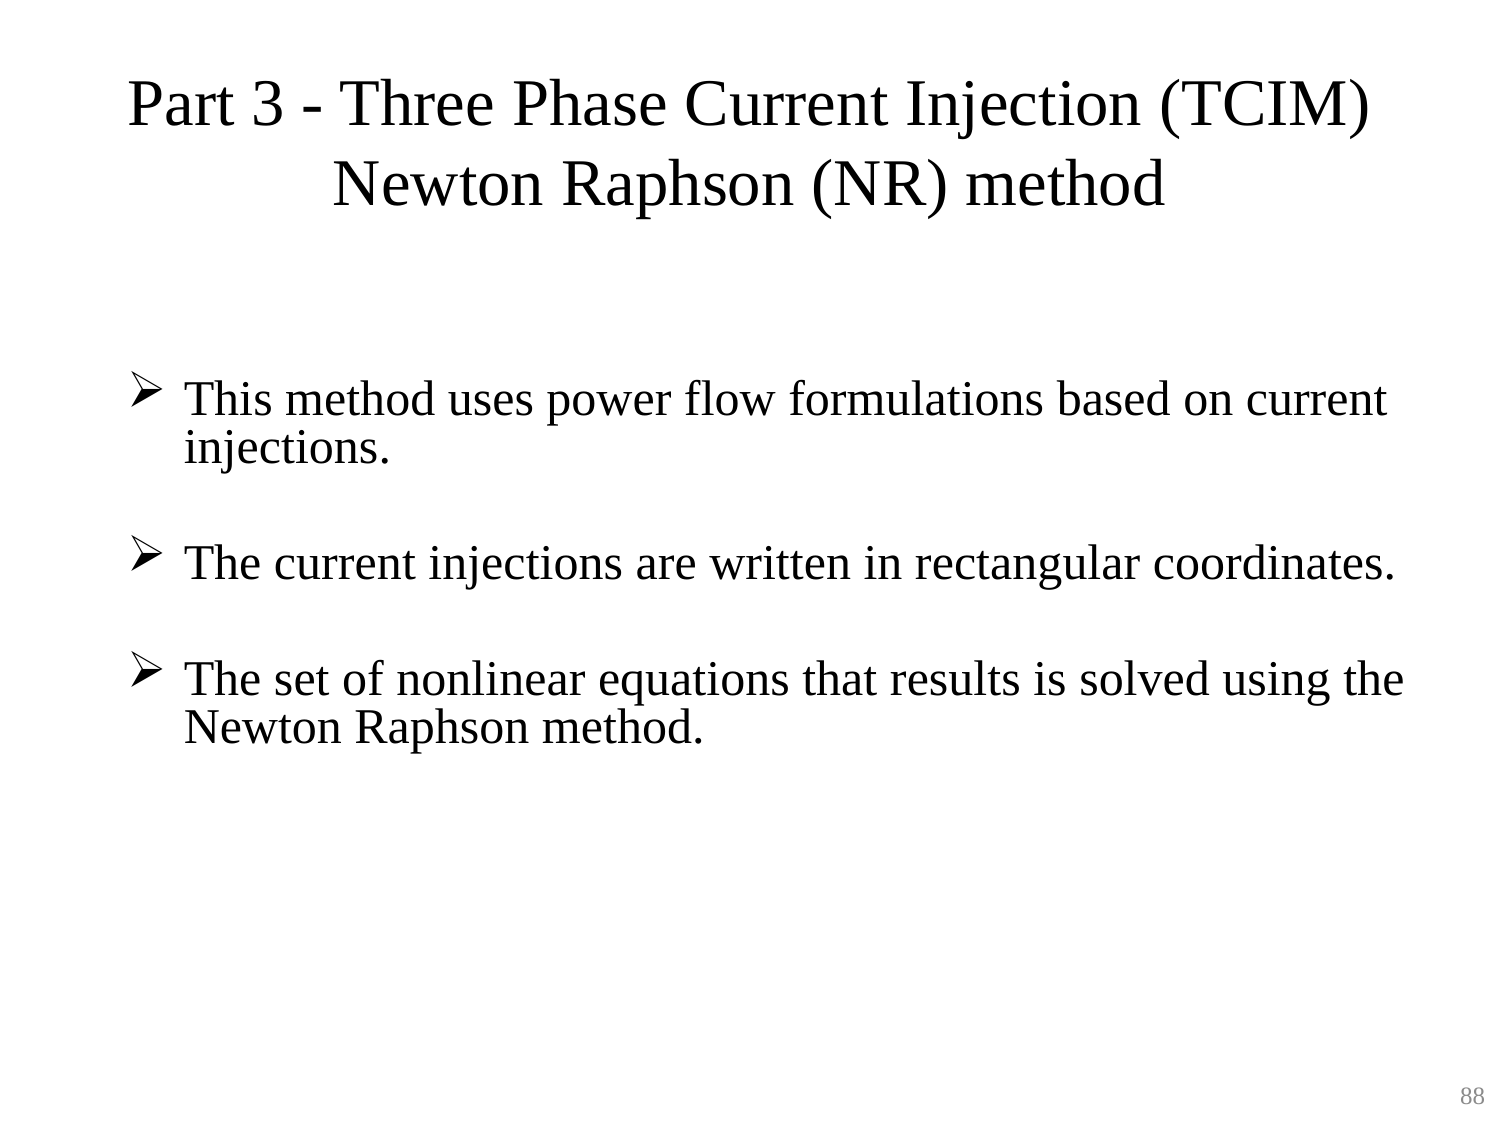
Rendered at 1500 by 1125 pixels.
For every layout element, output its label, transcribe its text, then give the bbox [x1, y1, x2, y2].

title Part 3 - Three Phase Current Injection (TCIM) Newton Raphson (NR) method [75, 45, 1425, 233]
list This method uses power flow formulations based on current injections. The current injections are written in rectangular coordinates. The set of nonlinear equations that results is solved using the Newton Raphson method. [112, 370, 1450, 1000]
slide_number 88 [1149, 1065, 1500, 1125]
